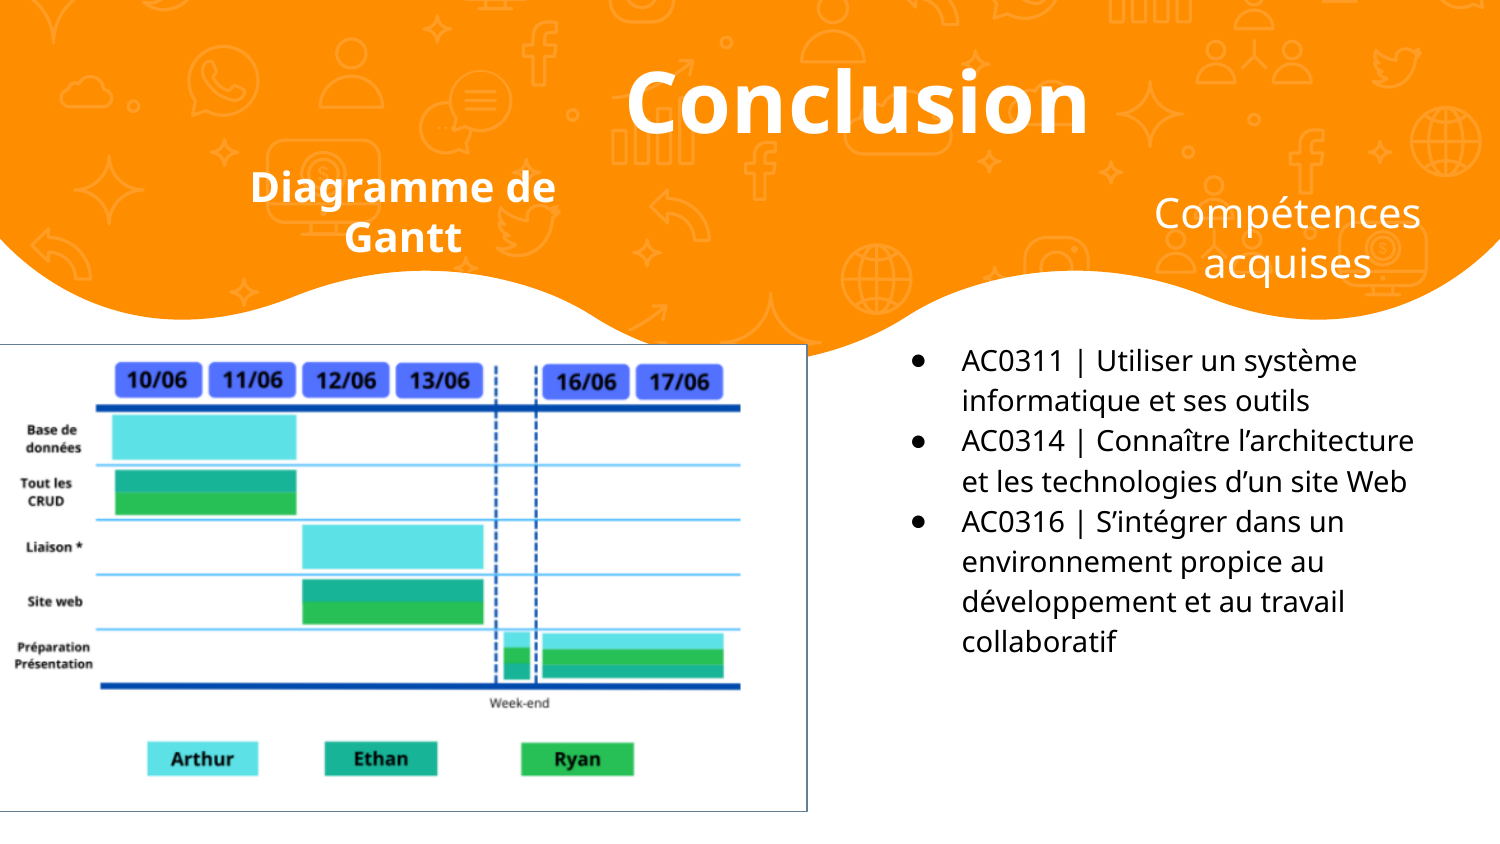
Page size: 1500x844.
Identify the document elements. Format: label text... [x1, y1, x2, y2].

title Diagramme de Gantt [235, 163, 571, 261]
title Conclusion [607, 45, 1109, 151]
subtitle AC0311 | Utiliser un système informatique et ses outils AC0314 | Connaître l’architecture et les technologies d’un site Web AC0316 | S’intégrer dans un environnement propice au développement et au travail collaboratif [871, 322, 1456, 752]
picture [0, 345, 807, 811]
title Compétences acquises [1120, 182, 1456, 288]
